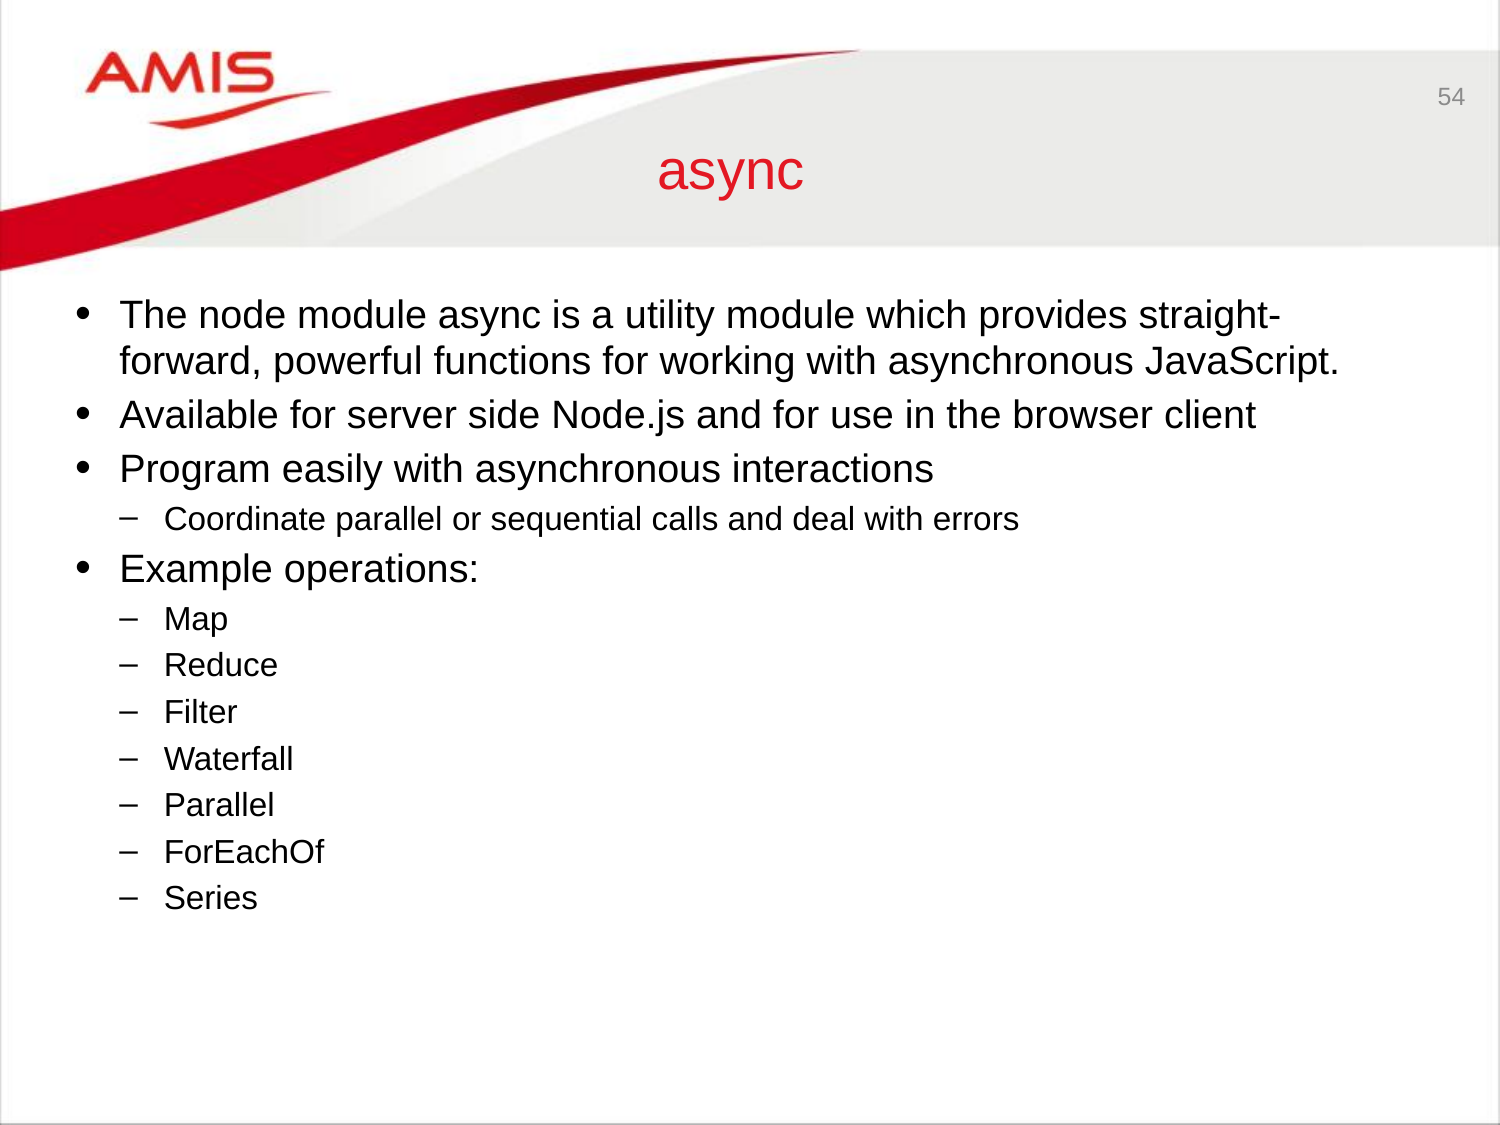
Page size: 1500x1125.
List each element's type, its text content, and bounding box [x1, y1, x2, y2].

picture [0, 0, 1500, 1125]
title async [657, 90, 1447, 253]
list The node module async is a utility module which provides straight-forward, powerful functions for working with asynchronous JavaScript. Available for server side Node.js and for use in the browser client Program easily with asynchronous interactions Coordinate parallel or sequential calls and deal with errors Example operations: Map Reduce Filter Waterfall Parallel ForEachOf Series [75, 290, 1422, 1083]
slide_number 54 [1328, 54, 1481, 138]
